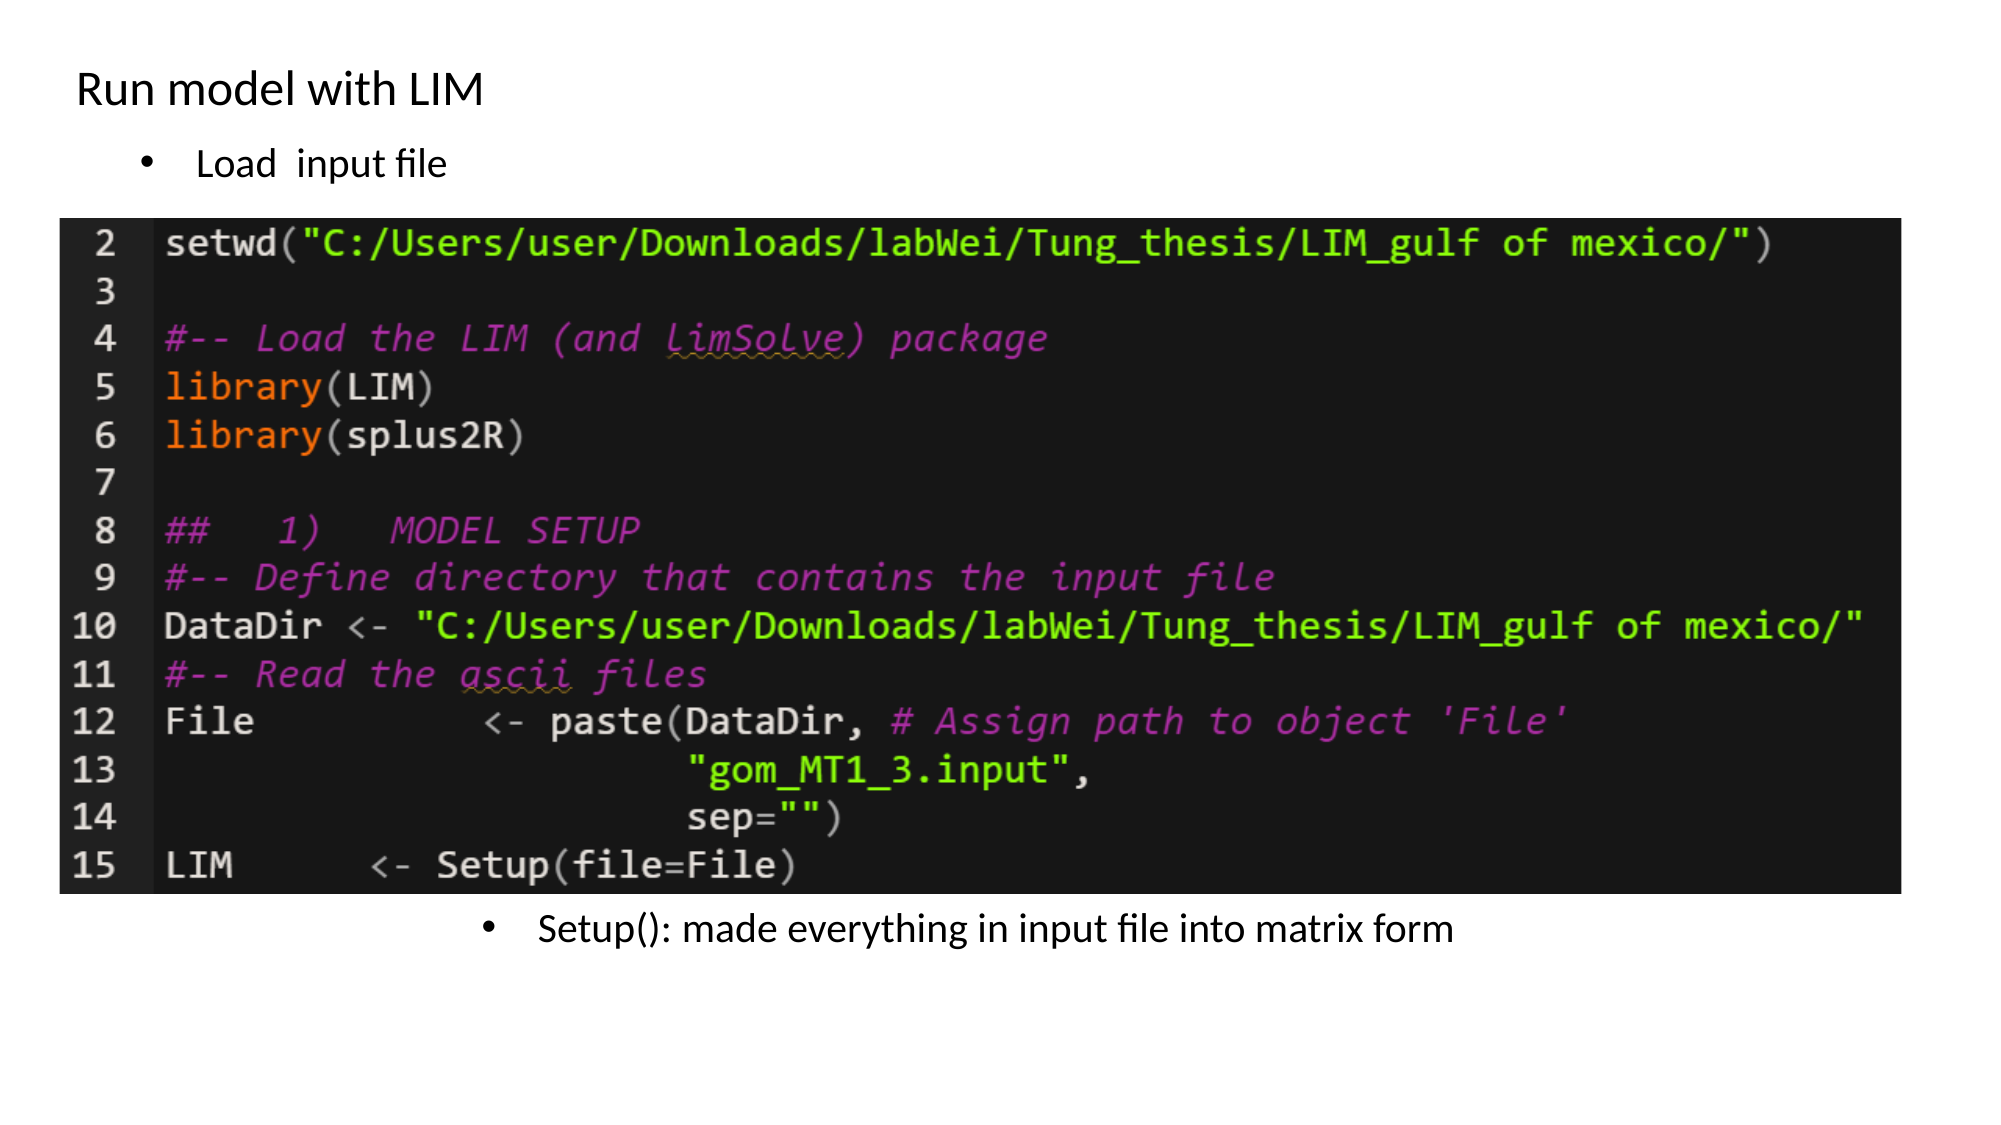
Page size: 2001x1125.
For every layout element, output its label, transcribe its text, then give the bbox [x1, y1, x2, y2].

text_box Setup(): made everything in input file into matrix form [466, 894, 1880, 959]
text_box Run model with LIM [61, 48, 501, 123]
picture [59, 218, 1902, 894]
text_box Load input file [125, 128, 775, 194]
